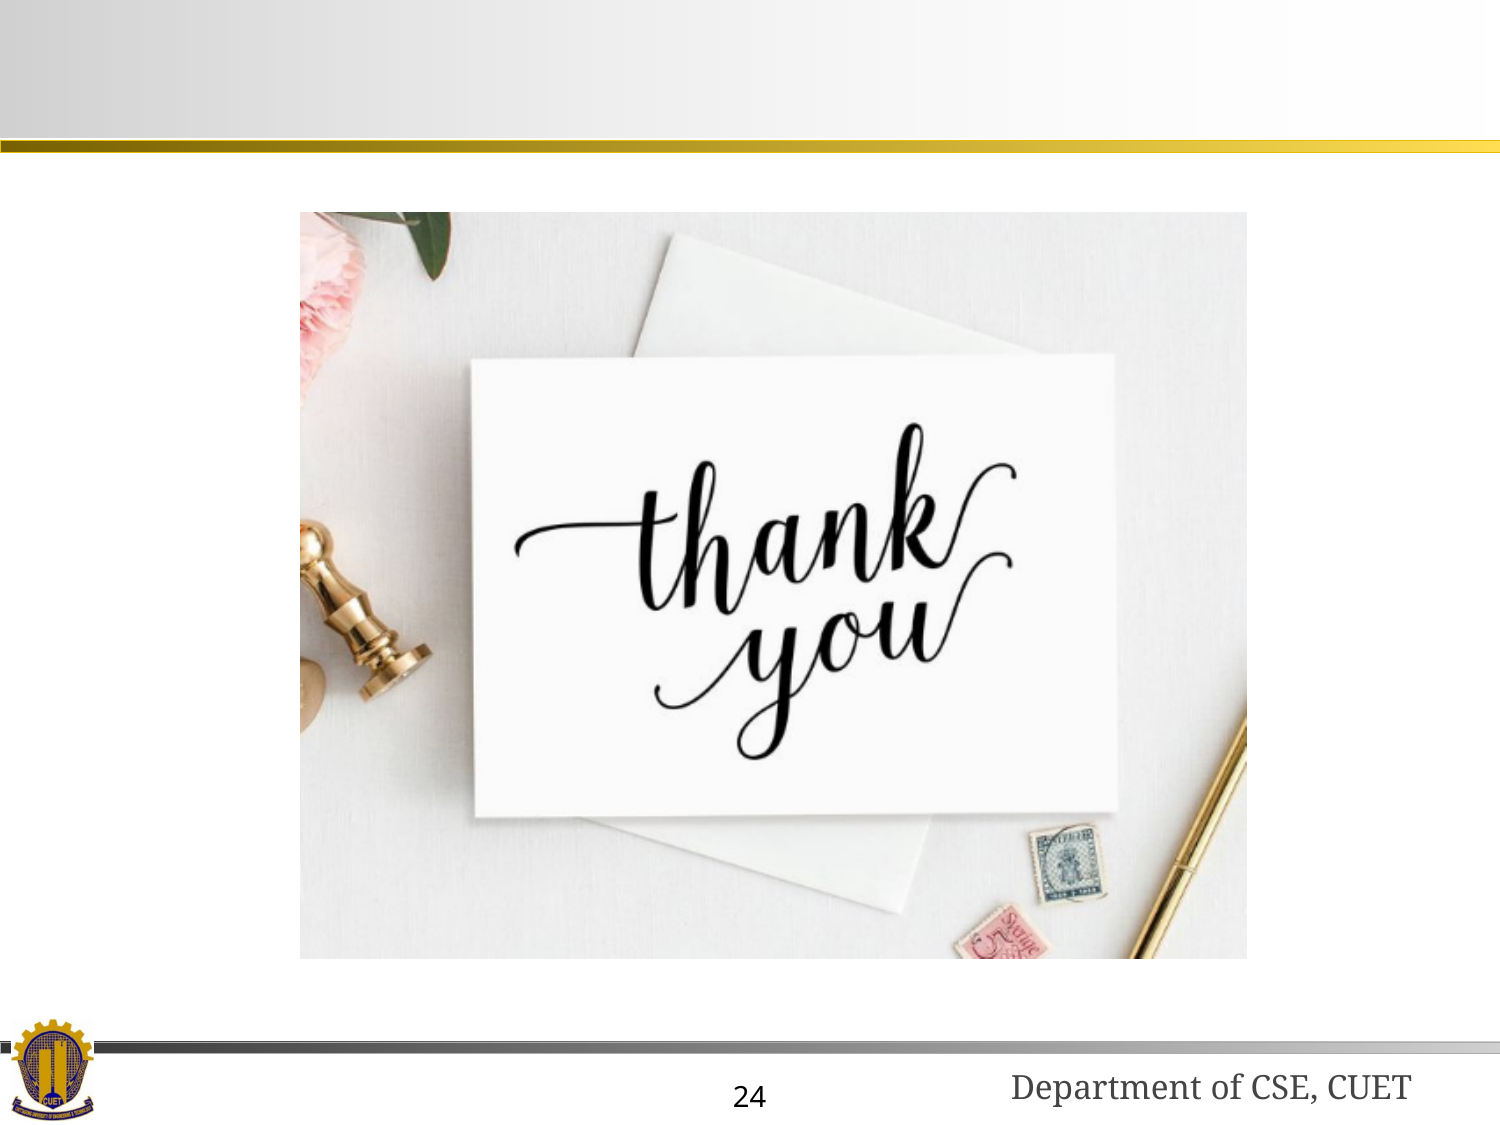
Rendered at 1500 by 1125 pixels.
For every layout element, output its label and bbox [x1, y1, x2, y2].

picture [11, 1019, 94, 1121]
picture [299, 212, 1247, 959]
title [0, 0, 1500, 138]
